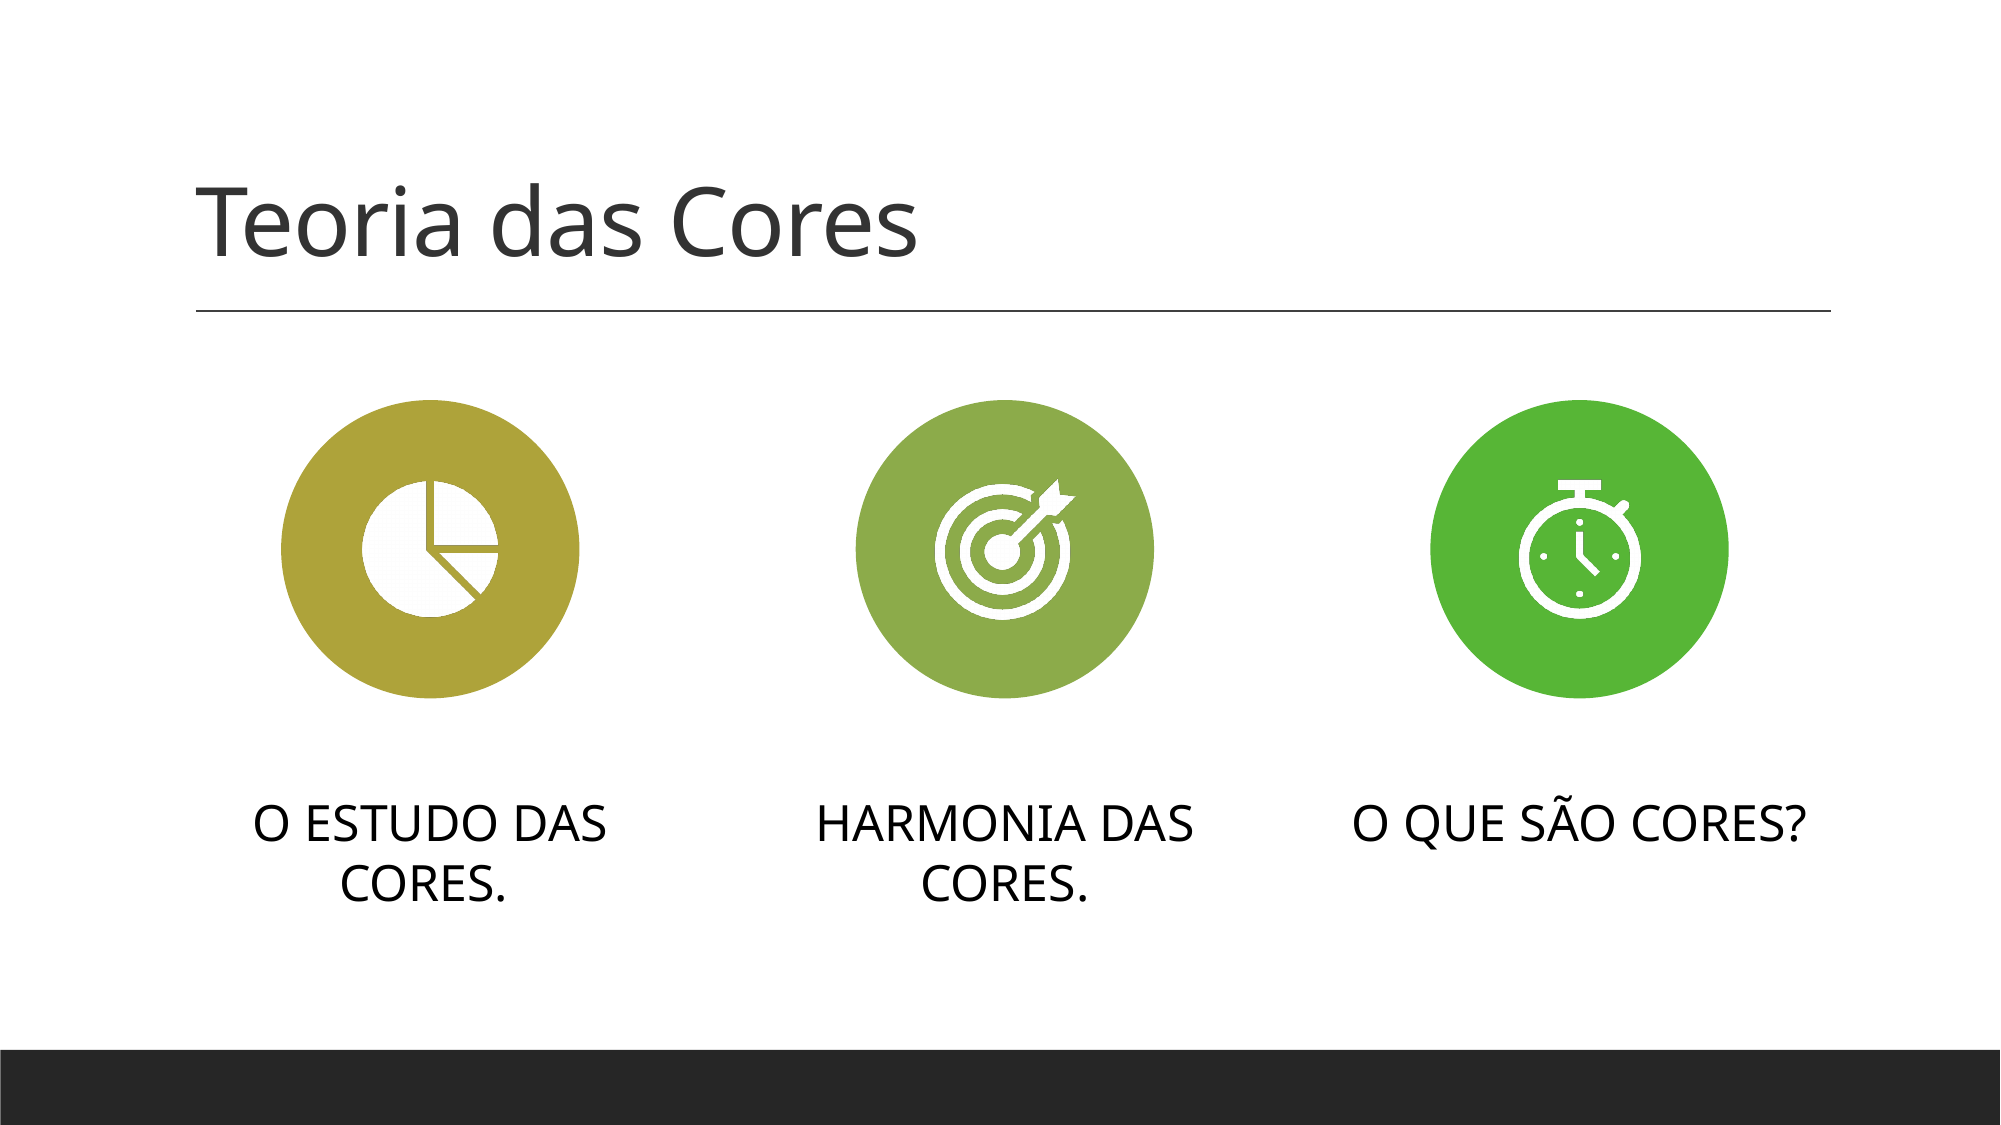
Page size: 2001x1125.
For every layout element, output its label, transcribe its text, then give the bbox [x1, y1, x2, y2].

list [179, 343, 1831, 966]
title Teoria das Cores [180, 47, 1830, 285]
